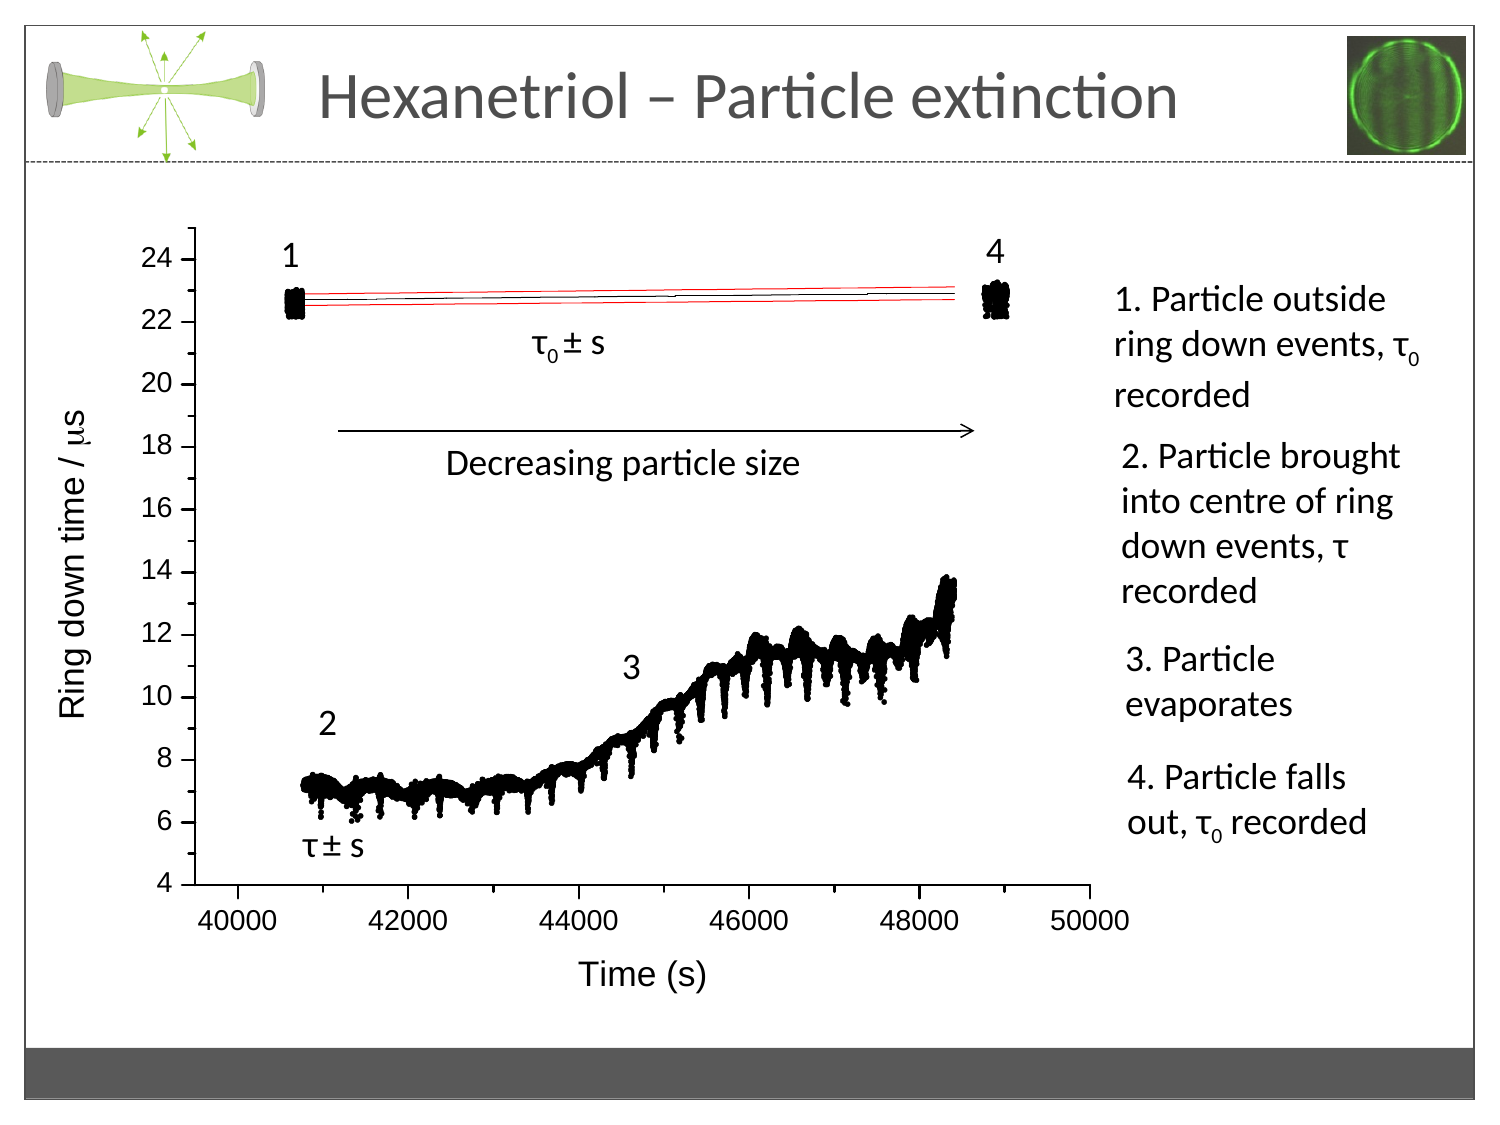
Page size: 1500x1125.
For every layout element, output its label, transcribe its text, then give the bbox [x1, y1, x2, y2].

title Hexanetriol – Particle extinction [271, 45, 1339, 140]
picture [46, 30, 265, 163]
text_box 3. Particle evaporates [1279, 626, 1459, 731]
text_box 2. Particle brought into centre of ring down events, τ recorded [1279, 423, 1461, 619]
picture [1346, 35, 1466, 155]
text_box 4. Particle falls out, τ0 recorded [1279, 744, 1425, 856]
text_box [0, 121, 1274, 1040]
text_box 1. Particle outside ring down events, τ0 recorded [1279, 266, 1467, 423]
